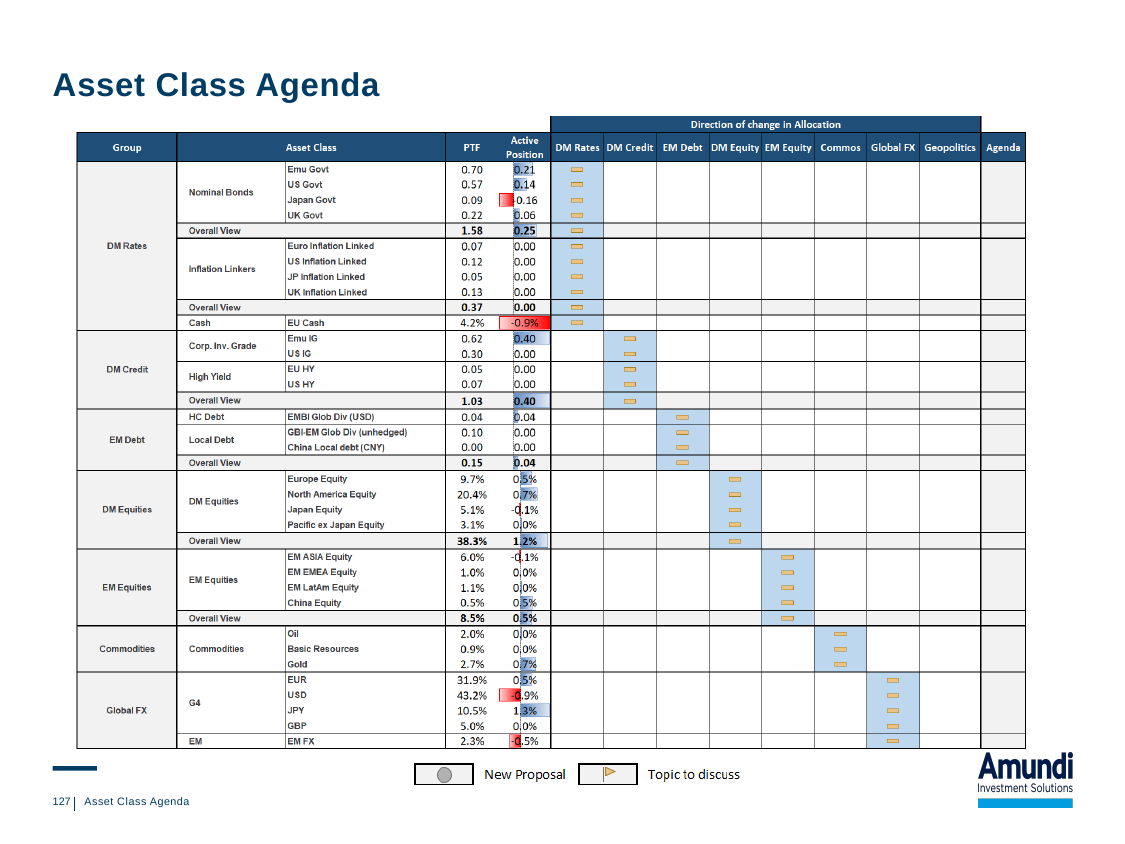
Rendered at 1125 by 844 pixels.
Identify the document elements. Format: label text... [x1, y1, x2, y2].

title Asset Class Agenda [52, 67, 1073, 116]
slide_number 127 [52, 794, 75, 817]
picture [379, 758, 747, 785]
footer Asset Class Agenda [84, 794, 726, 817]
picture [74, 115, 1026, 749]
picture [978, 752, 1073, 798]
